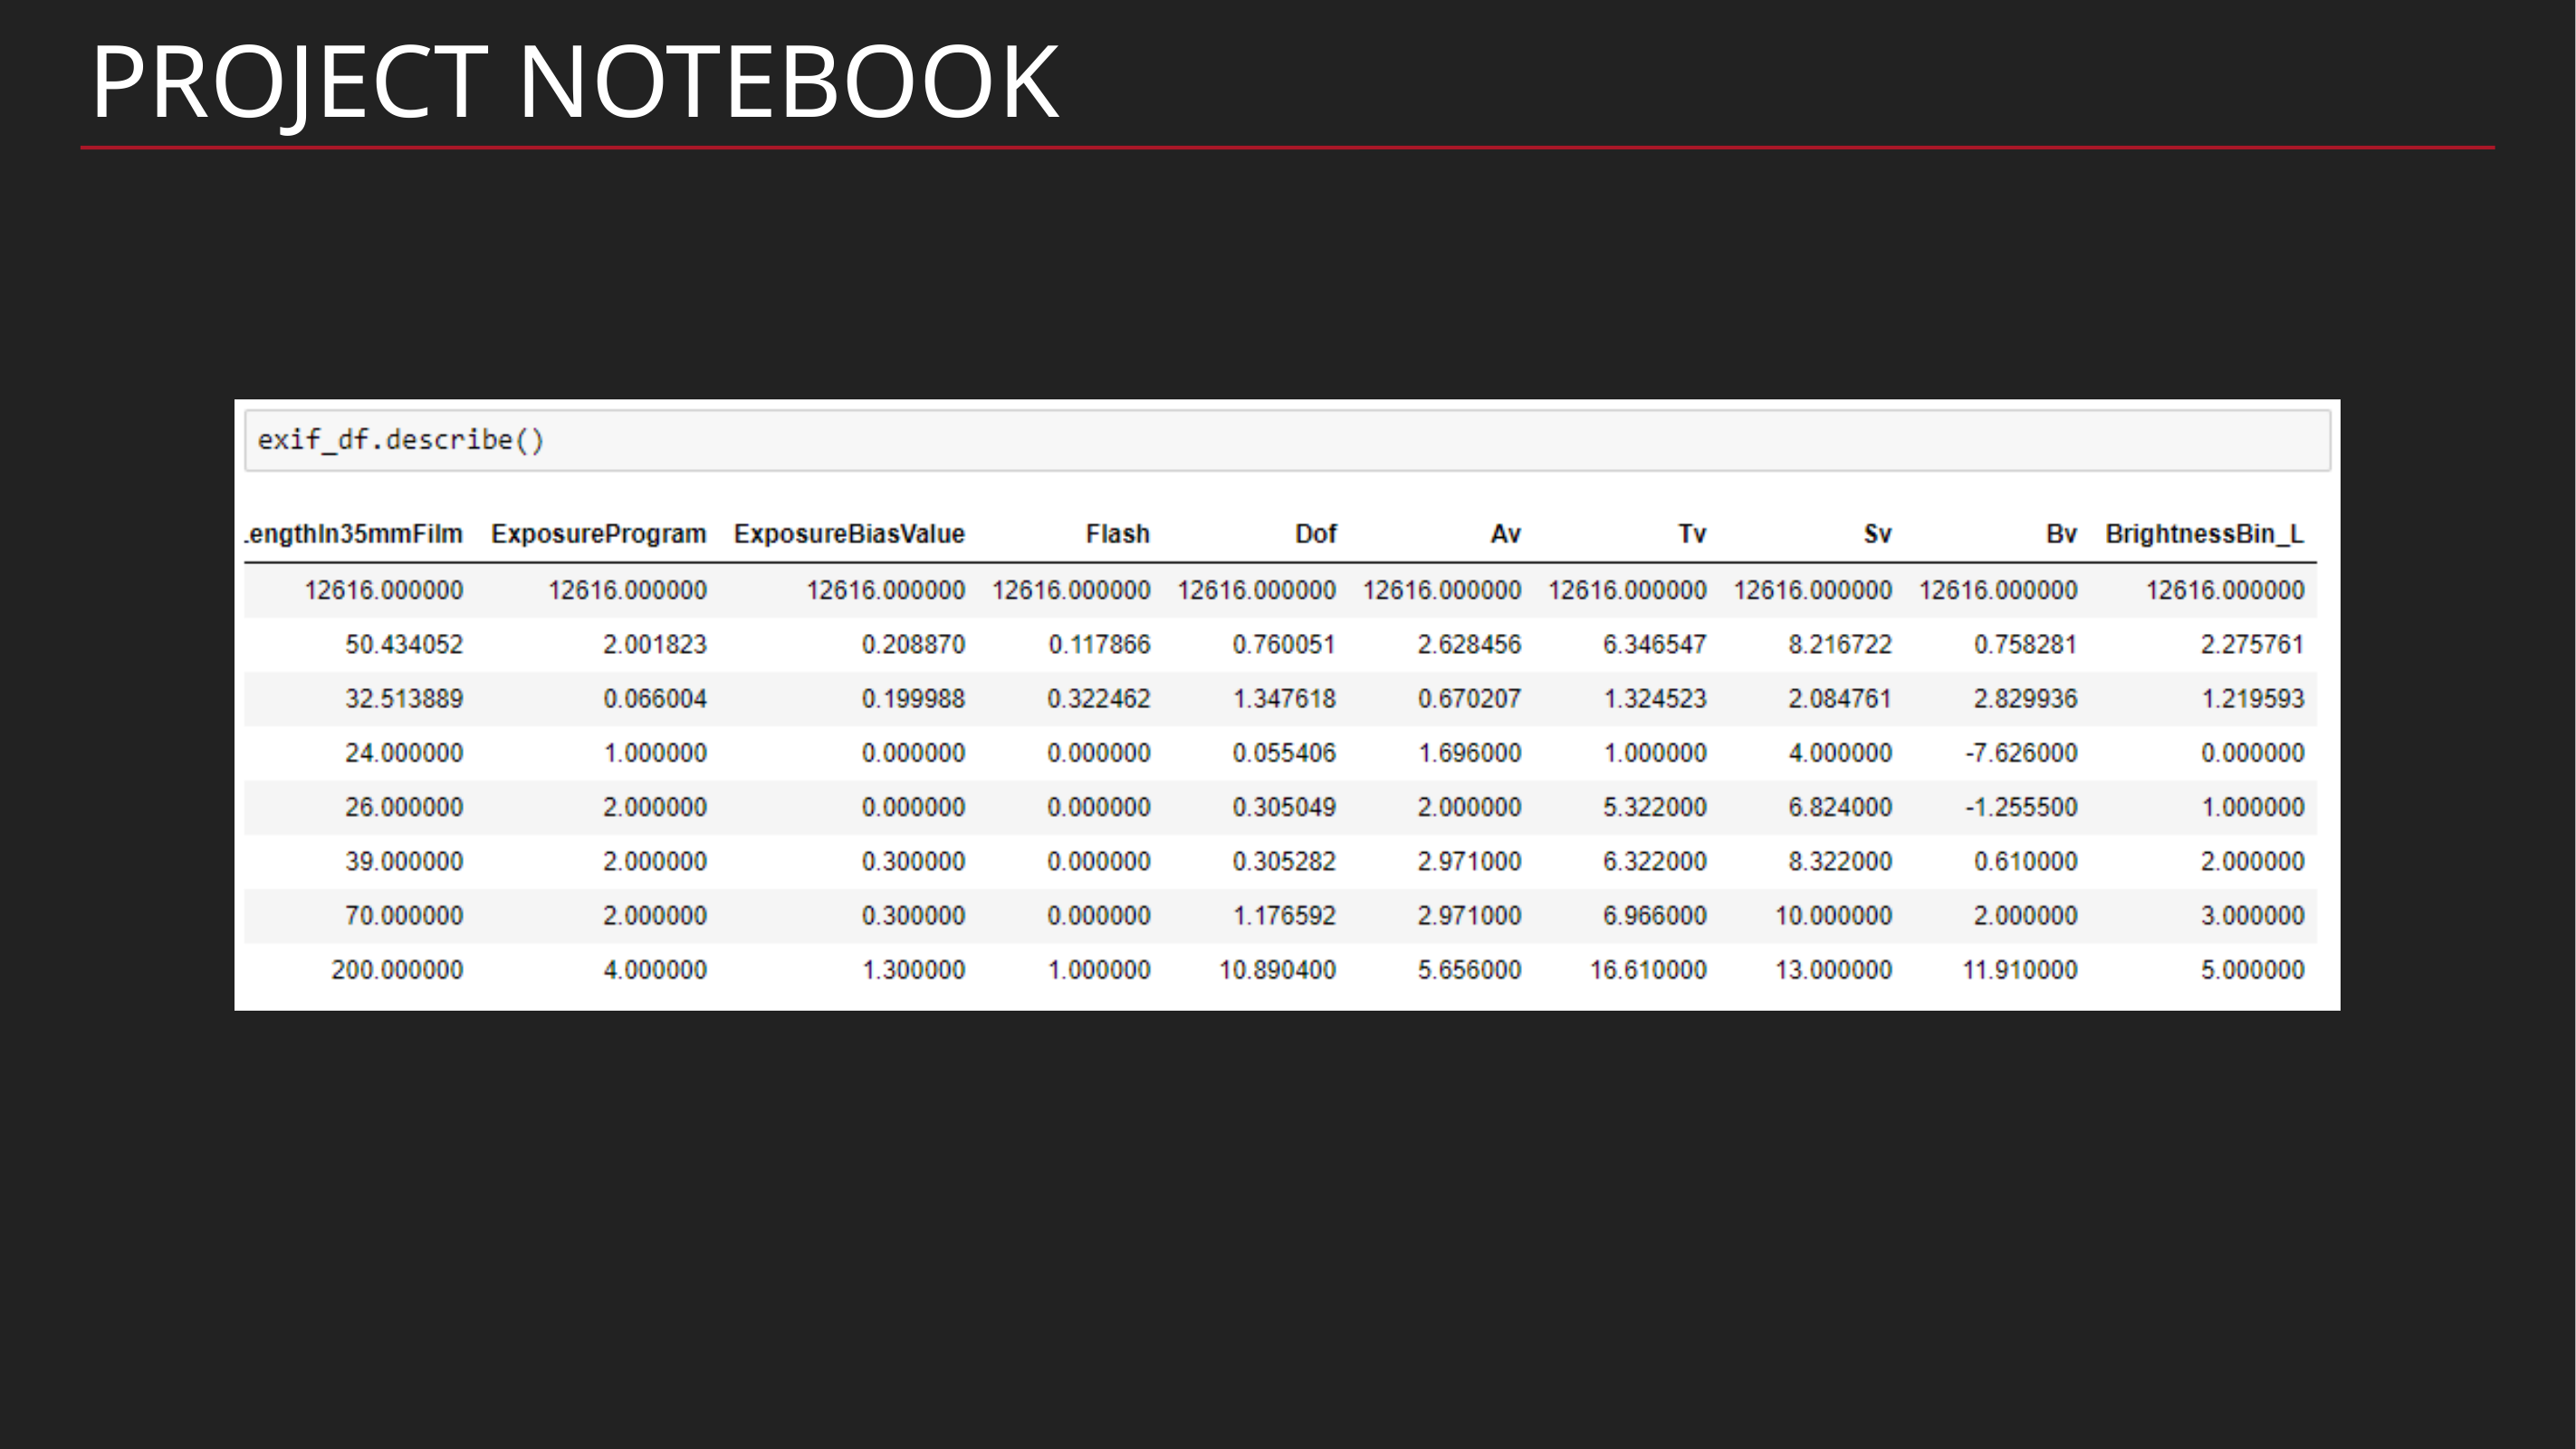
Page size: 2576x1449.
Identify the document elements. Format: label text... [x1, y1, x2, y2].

picture [235, 398, 2341, 1011]
title Project Notebook [80, 33, 2496, 146]
